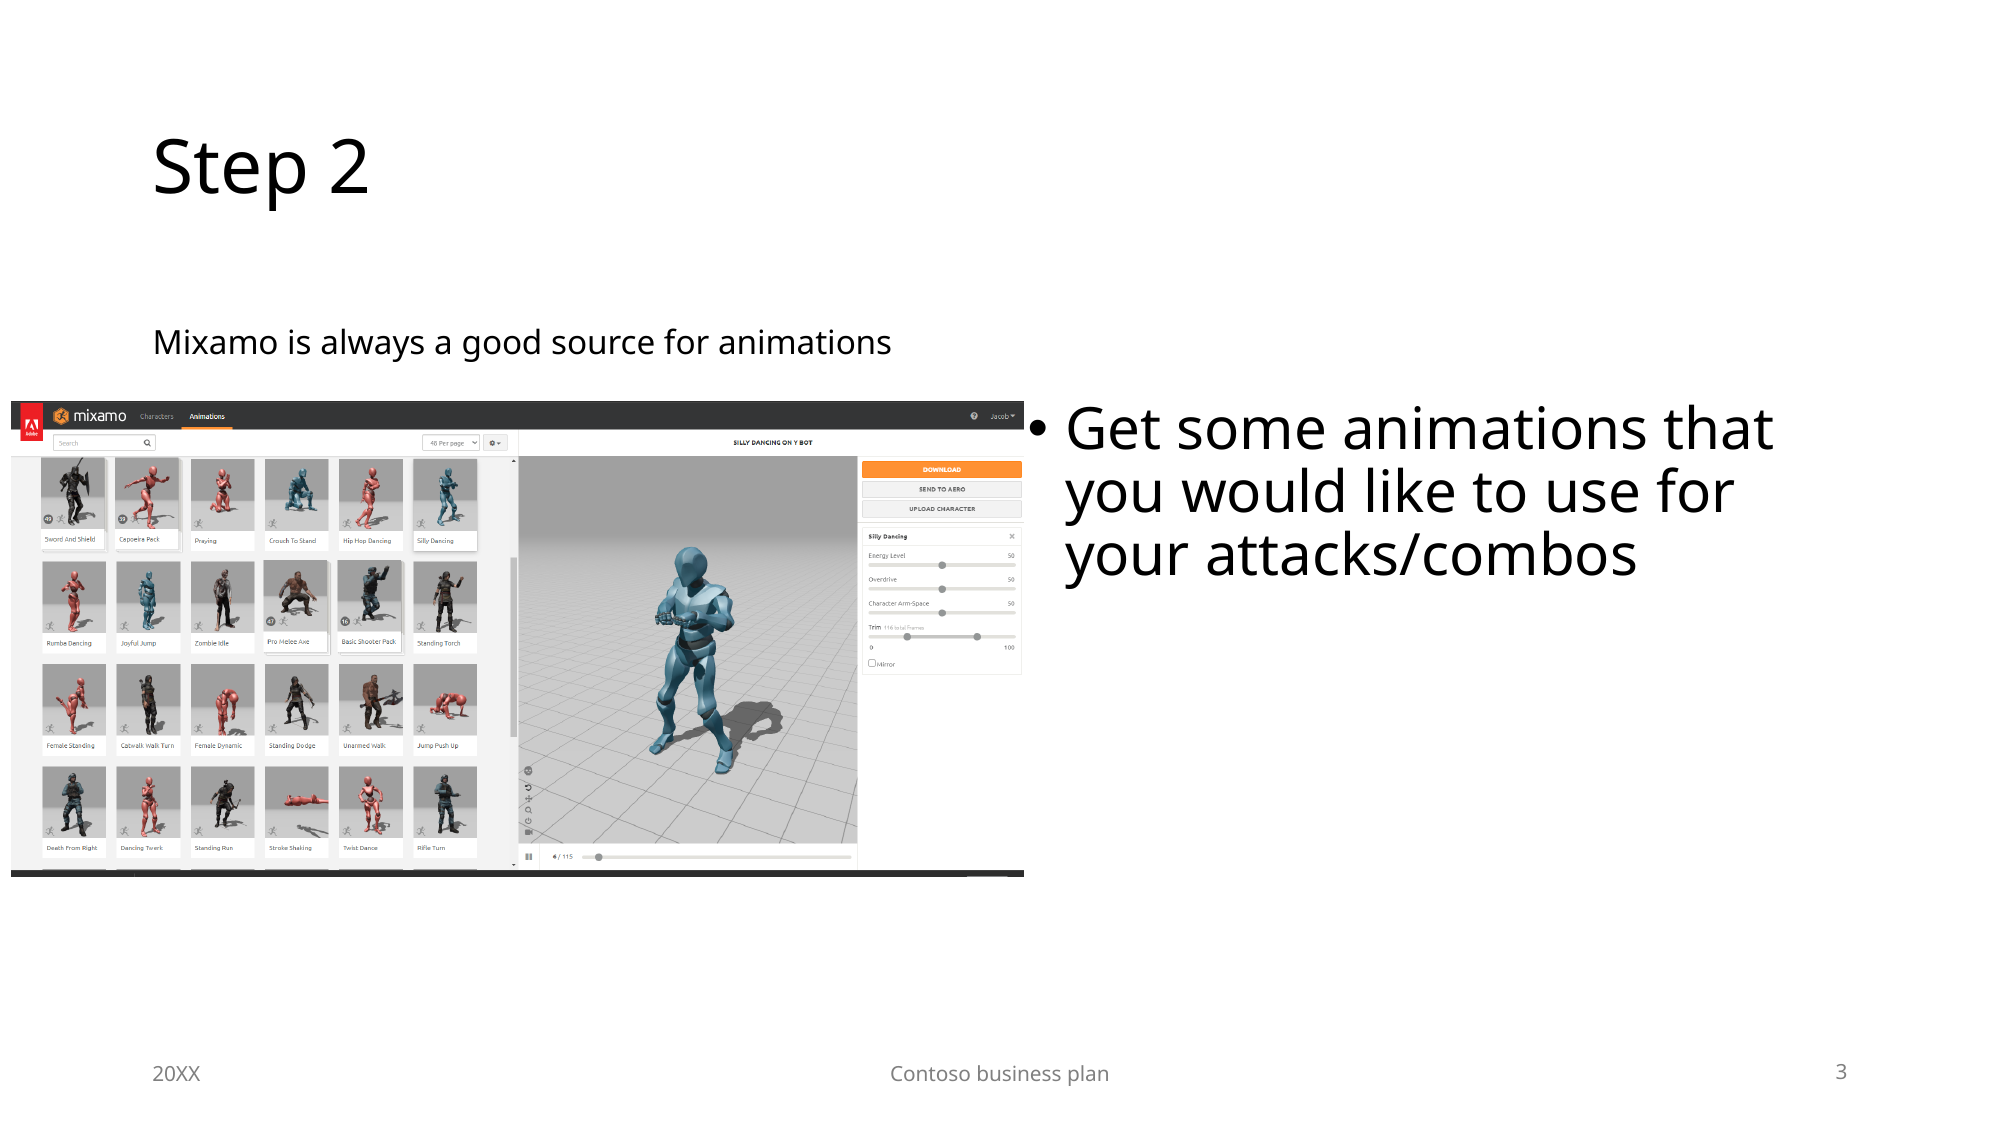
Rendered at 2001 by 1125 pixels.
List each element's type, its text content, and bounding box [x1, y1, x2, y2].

list Mixamo is always a good source for animations [137, 298, 984, 389]
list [11, 401, 1024, 877]
footer Contoso business plan [662, 1042, 1338, 1103]
slide_number 3 [1412, 1042, 1863, 1103]
title Step 2 [137, 117, 1863, 223]
slide_number 20XX [137, 1042, 588, 1103]
list Get some animations that you would like to use for your attacks/combos [1012, 391, 1863, 996]
